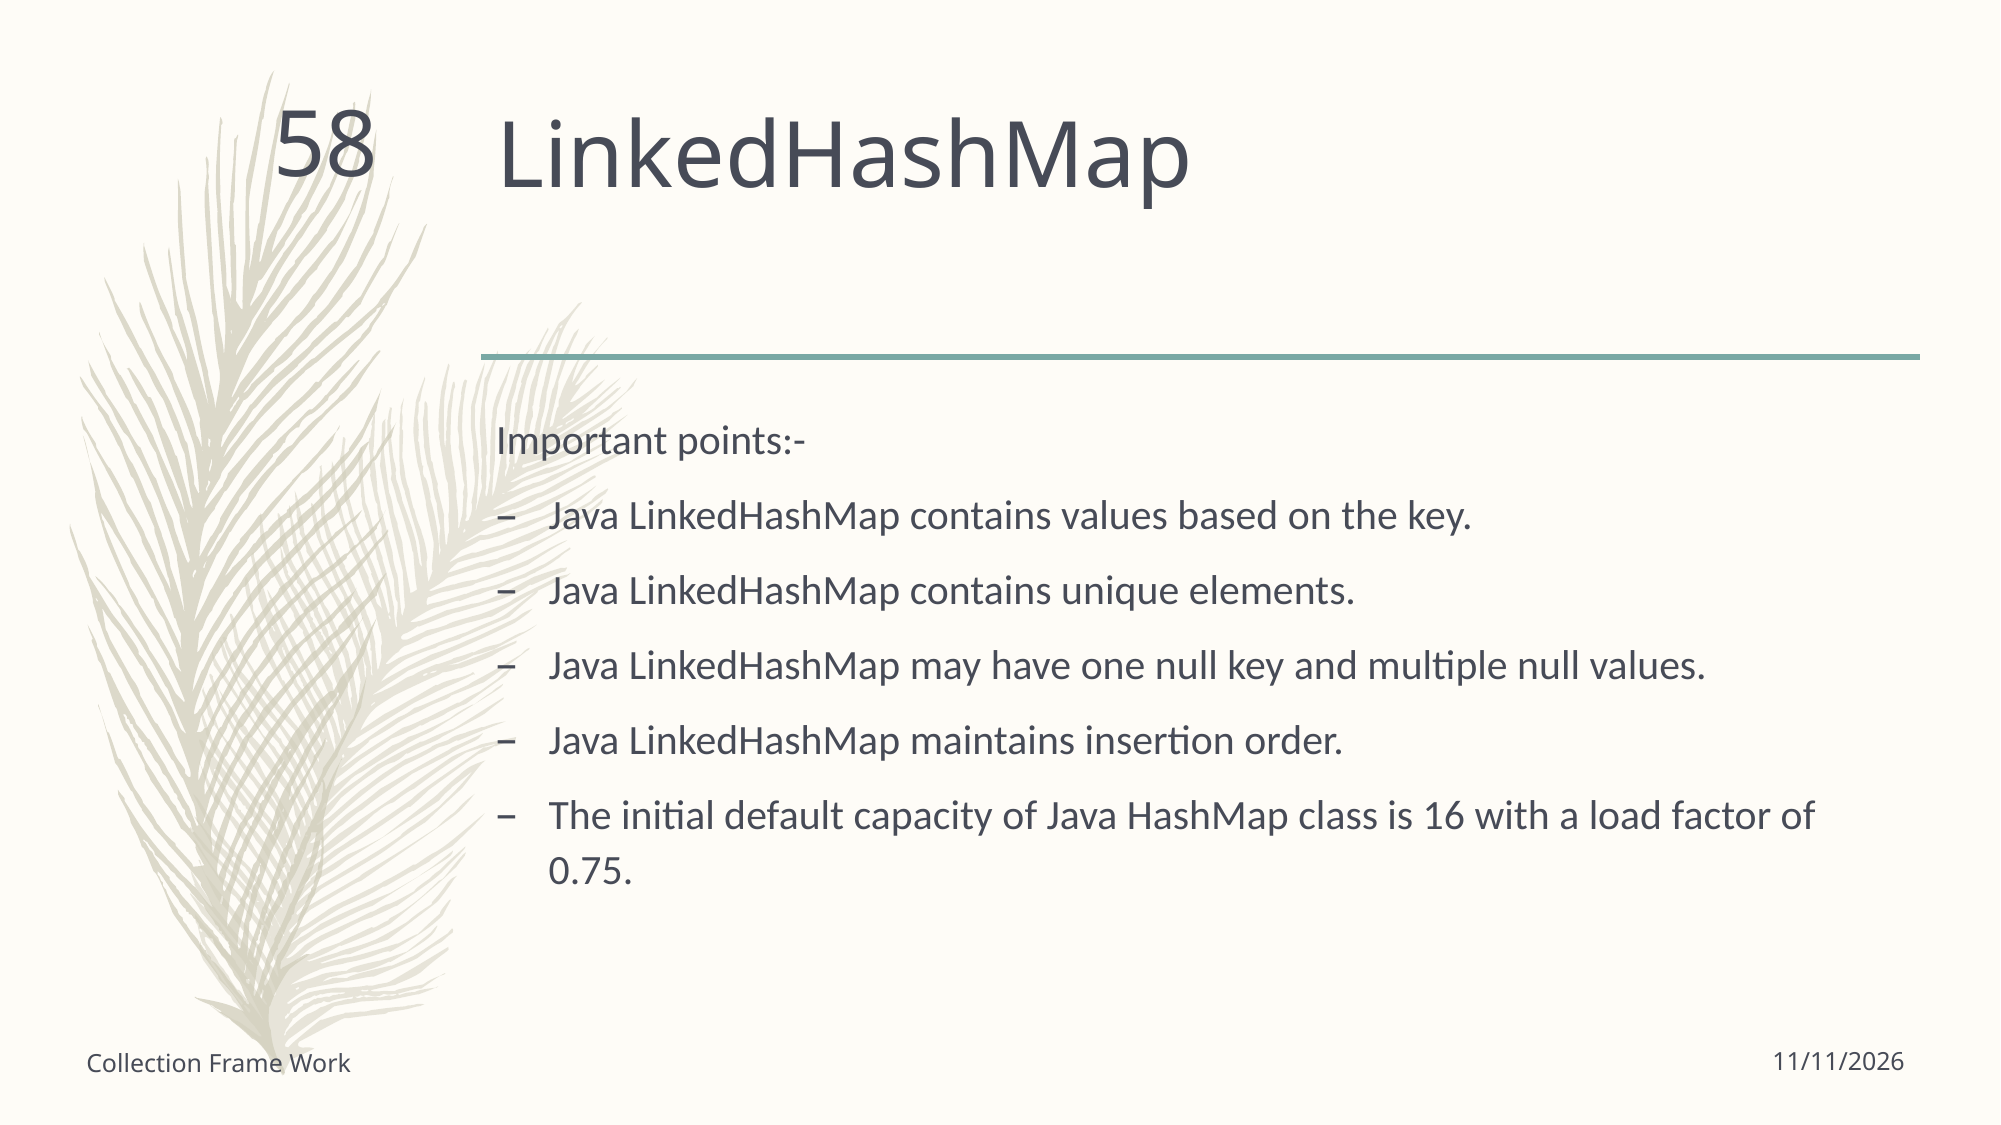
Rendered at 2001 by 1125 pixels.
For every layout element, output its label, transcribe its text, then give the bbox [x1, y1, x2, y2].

title LinkedHashMap [481, 93, 1920, 350]
footer Collection Frame Work [71, 1032, 1001, 1093]
list Important points:- Java LinkedHashMap contains values based on the key. Java LinkedHashMap contains unique elements. Java LinkedHashMap may have one null key and multiple null values. Java LinkedHashMap maintains insertion order. The initial default capacity of Java HashMap class is 16 with a load factor of 0.75. [481, 399, 1920, 999]
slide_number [1470, 1032, 1920, 1093]
slide_number 58 [84, 118, 394, 218]
